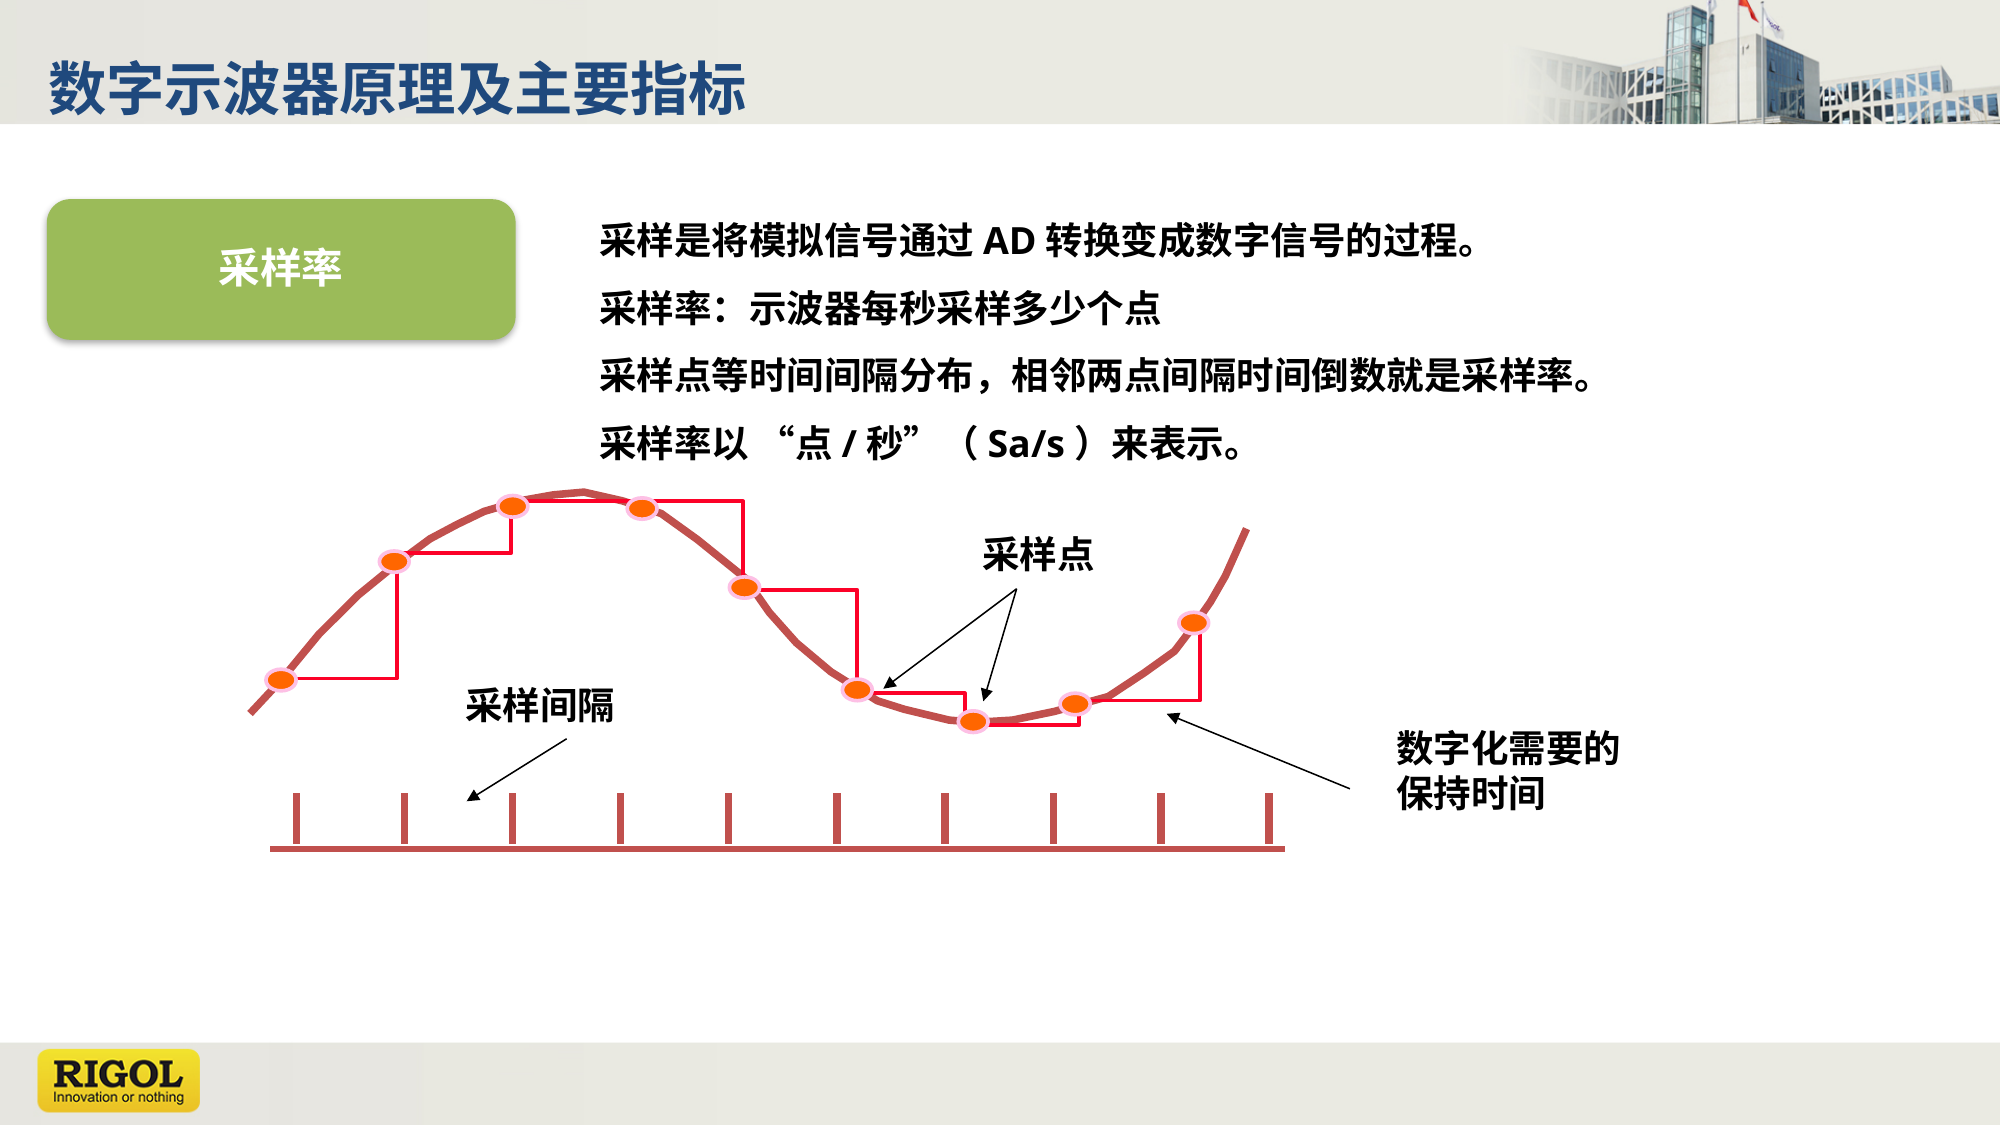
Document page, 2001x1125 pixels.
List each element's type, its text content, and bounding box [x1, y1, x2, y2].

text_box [46, 198, 516, 341]
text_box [249, 491, 1623, 852]
text_box 采样是将模拟信号通过AD转换变成数字信号的过程。 采样率：示波器每秒采样多少个点 采样点等时间间隔分布，相邻两点间隔时间倒数就是采样率。 采样率以 “点/秒”（Sa/s）来表示。 [584, 187, 1938, 473]
text_box 数字示波器原理及主要指标 [33, 37, 1784, 138]
picture [0, 0, 2000, 1125]
